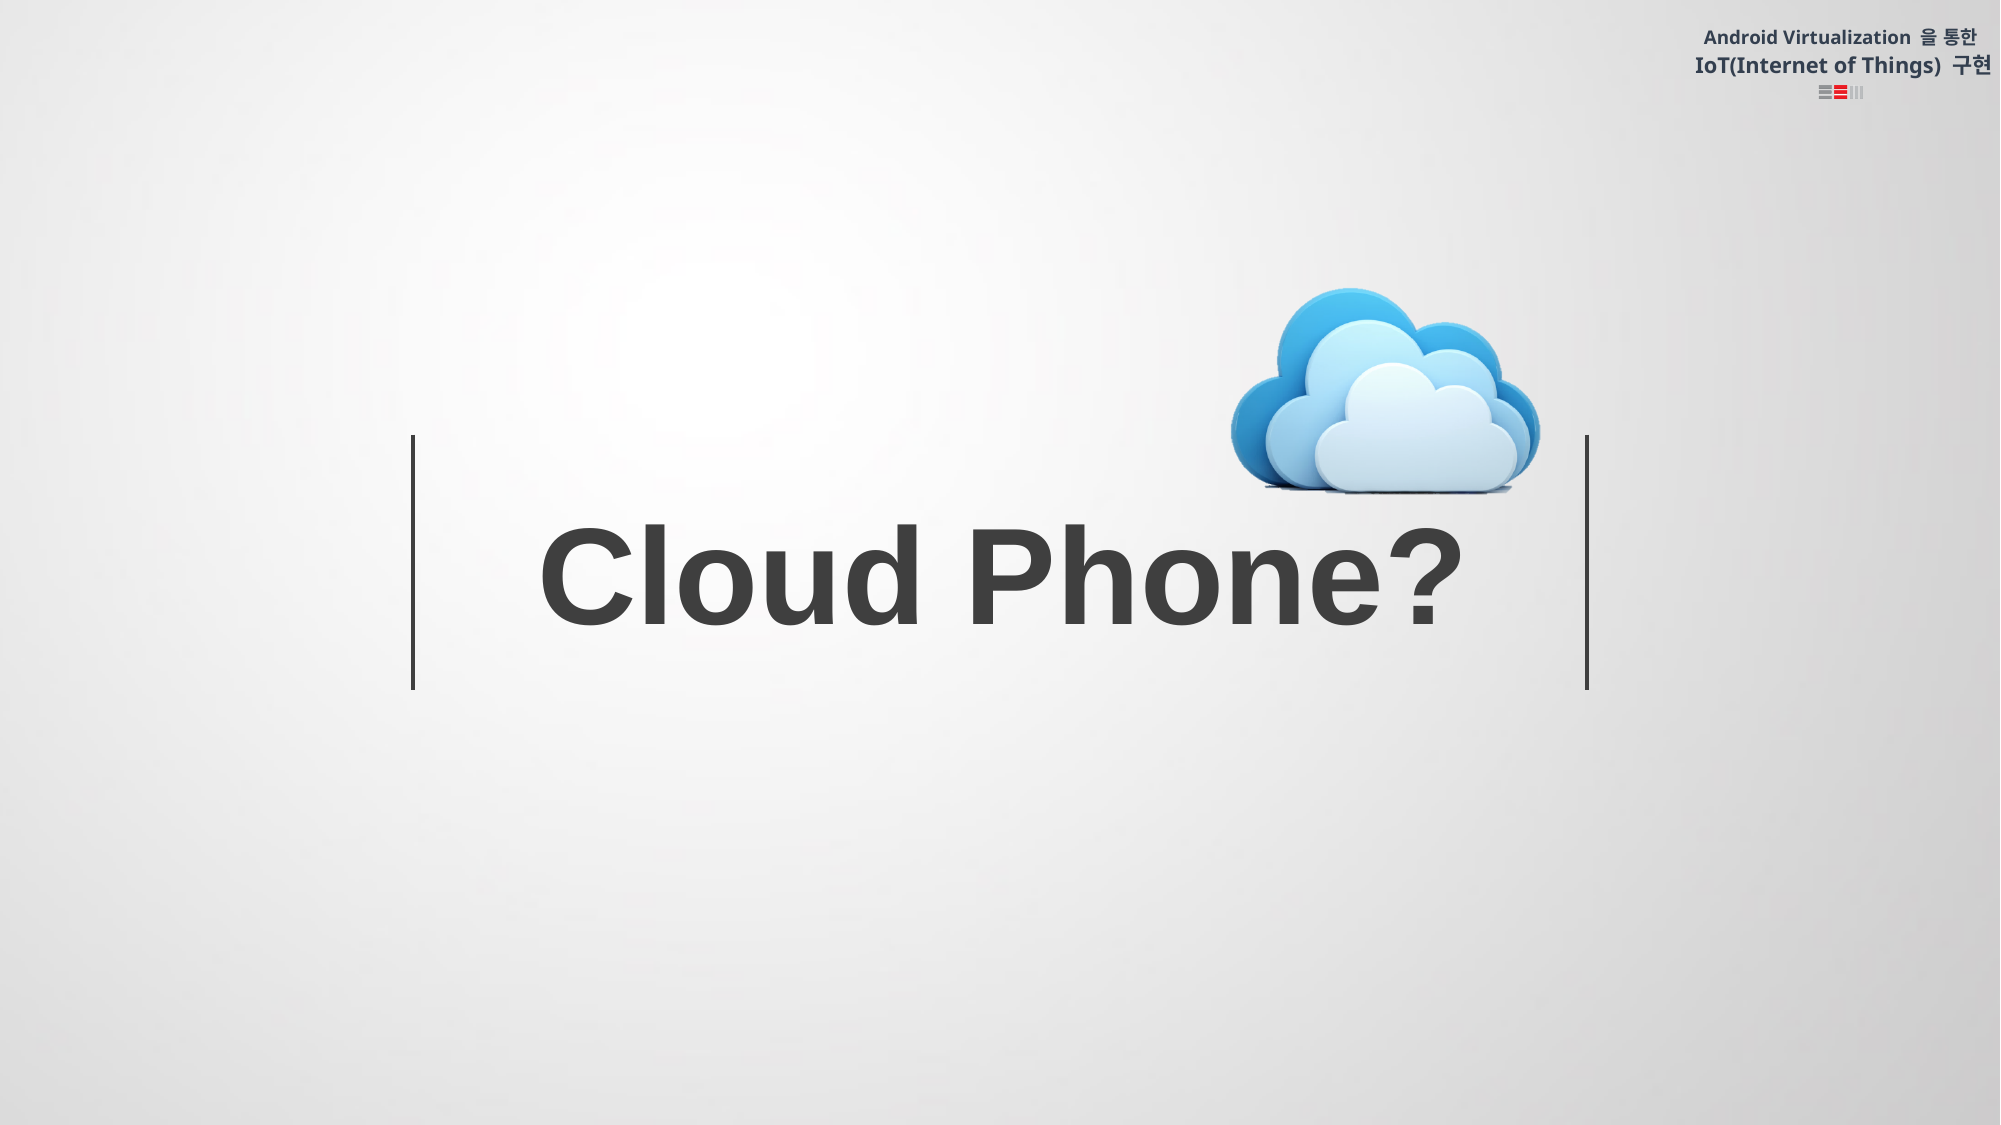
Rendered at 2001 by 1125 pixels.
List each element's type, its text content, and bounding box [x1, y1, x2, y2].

picture [0, 0, 2000, 1125]
text_box Cloud Phone? [522, 480, 1485, 660]
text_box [1691, 18, 1997, 101]
